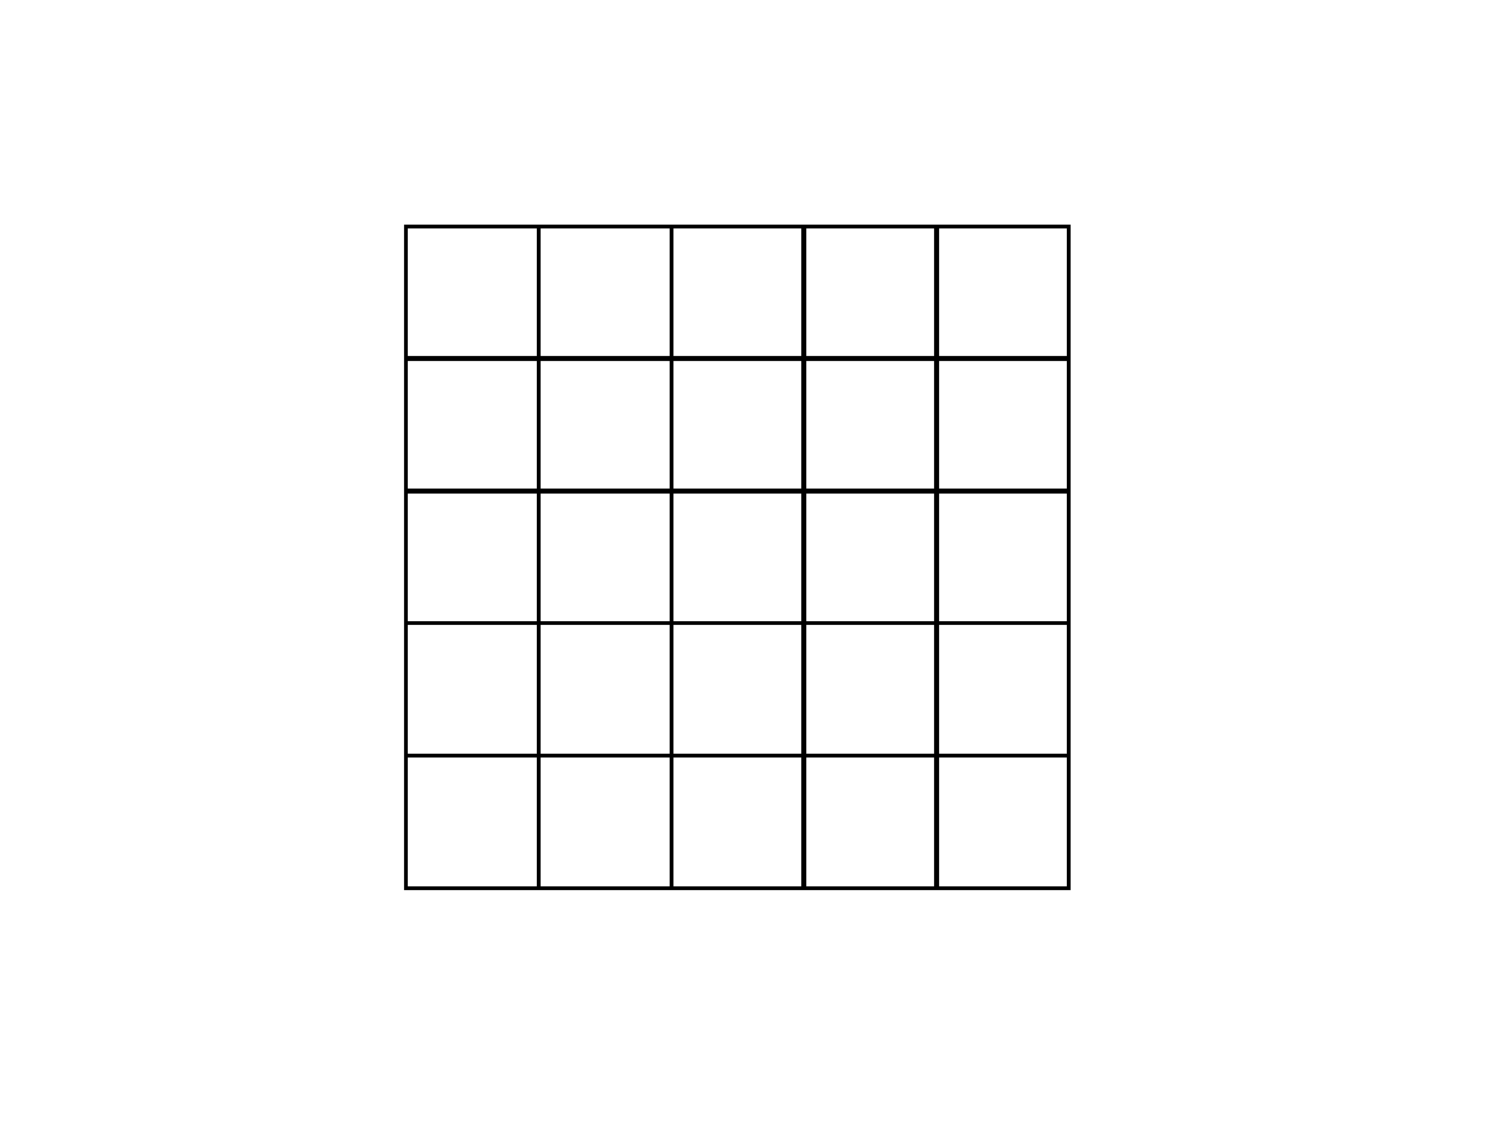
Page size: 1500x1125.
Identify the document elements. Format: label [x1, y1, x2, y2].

picture [329, 170, 1171, 954]
